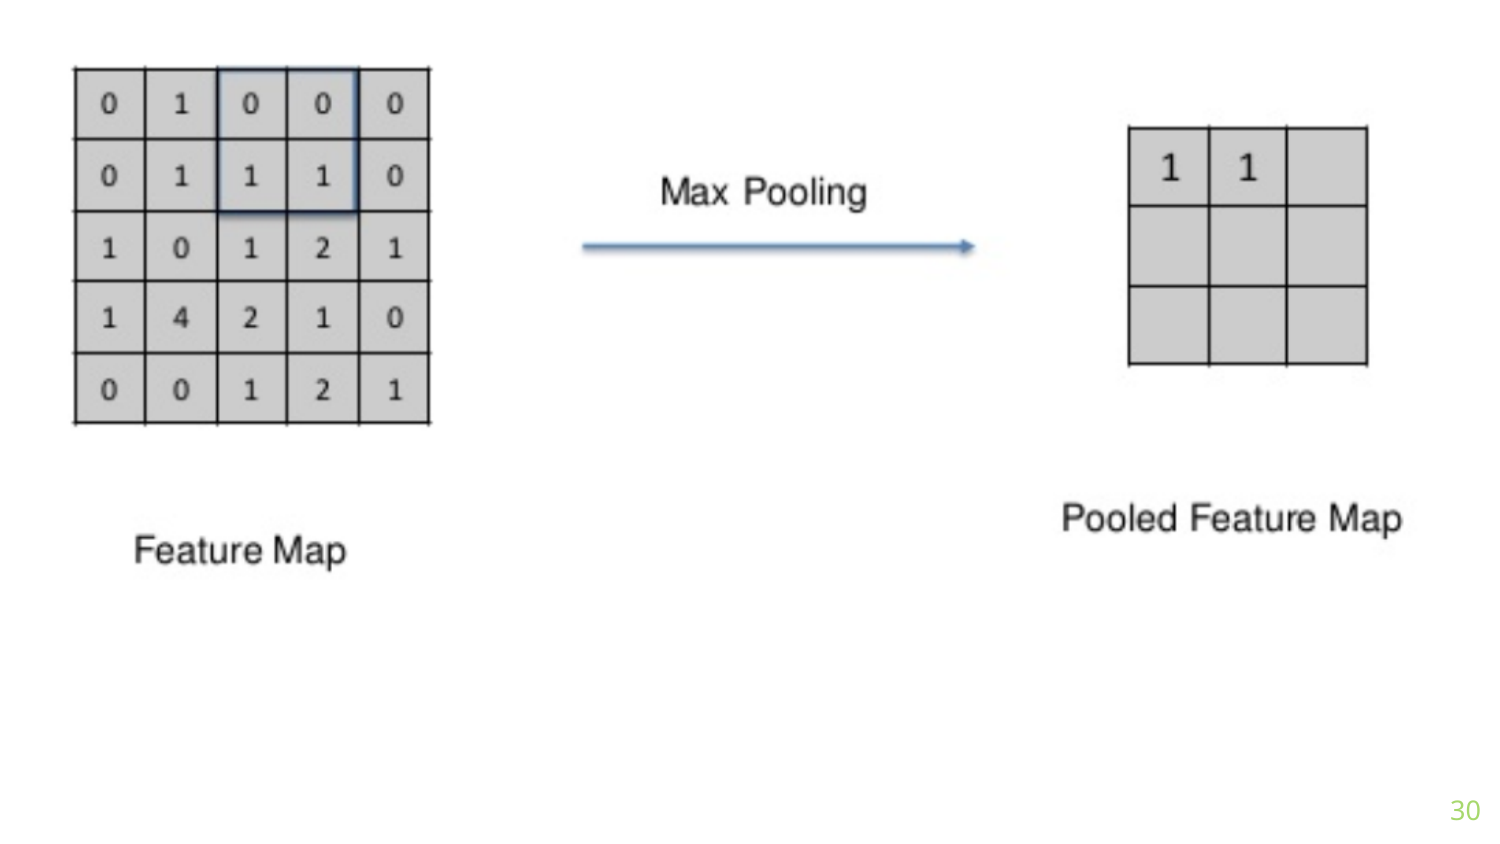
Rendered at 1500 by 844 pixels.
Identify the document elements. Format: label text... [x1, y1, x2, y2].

picture [24, 24, 1476, 603]
slide_number ‹#› [1391, 779, 1482, 844]
